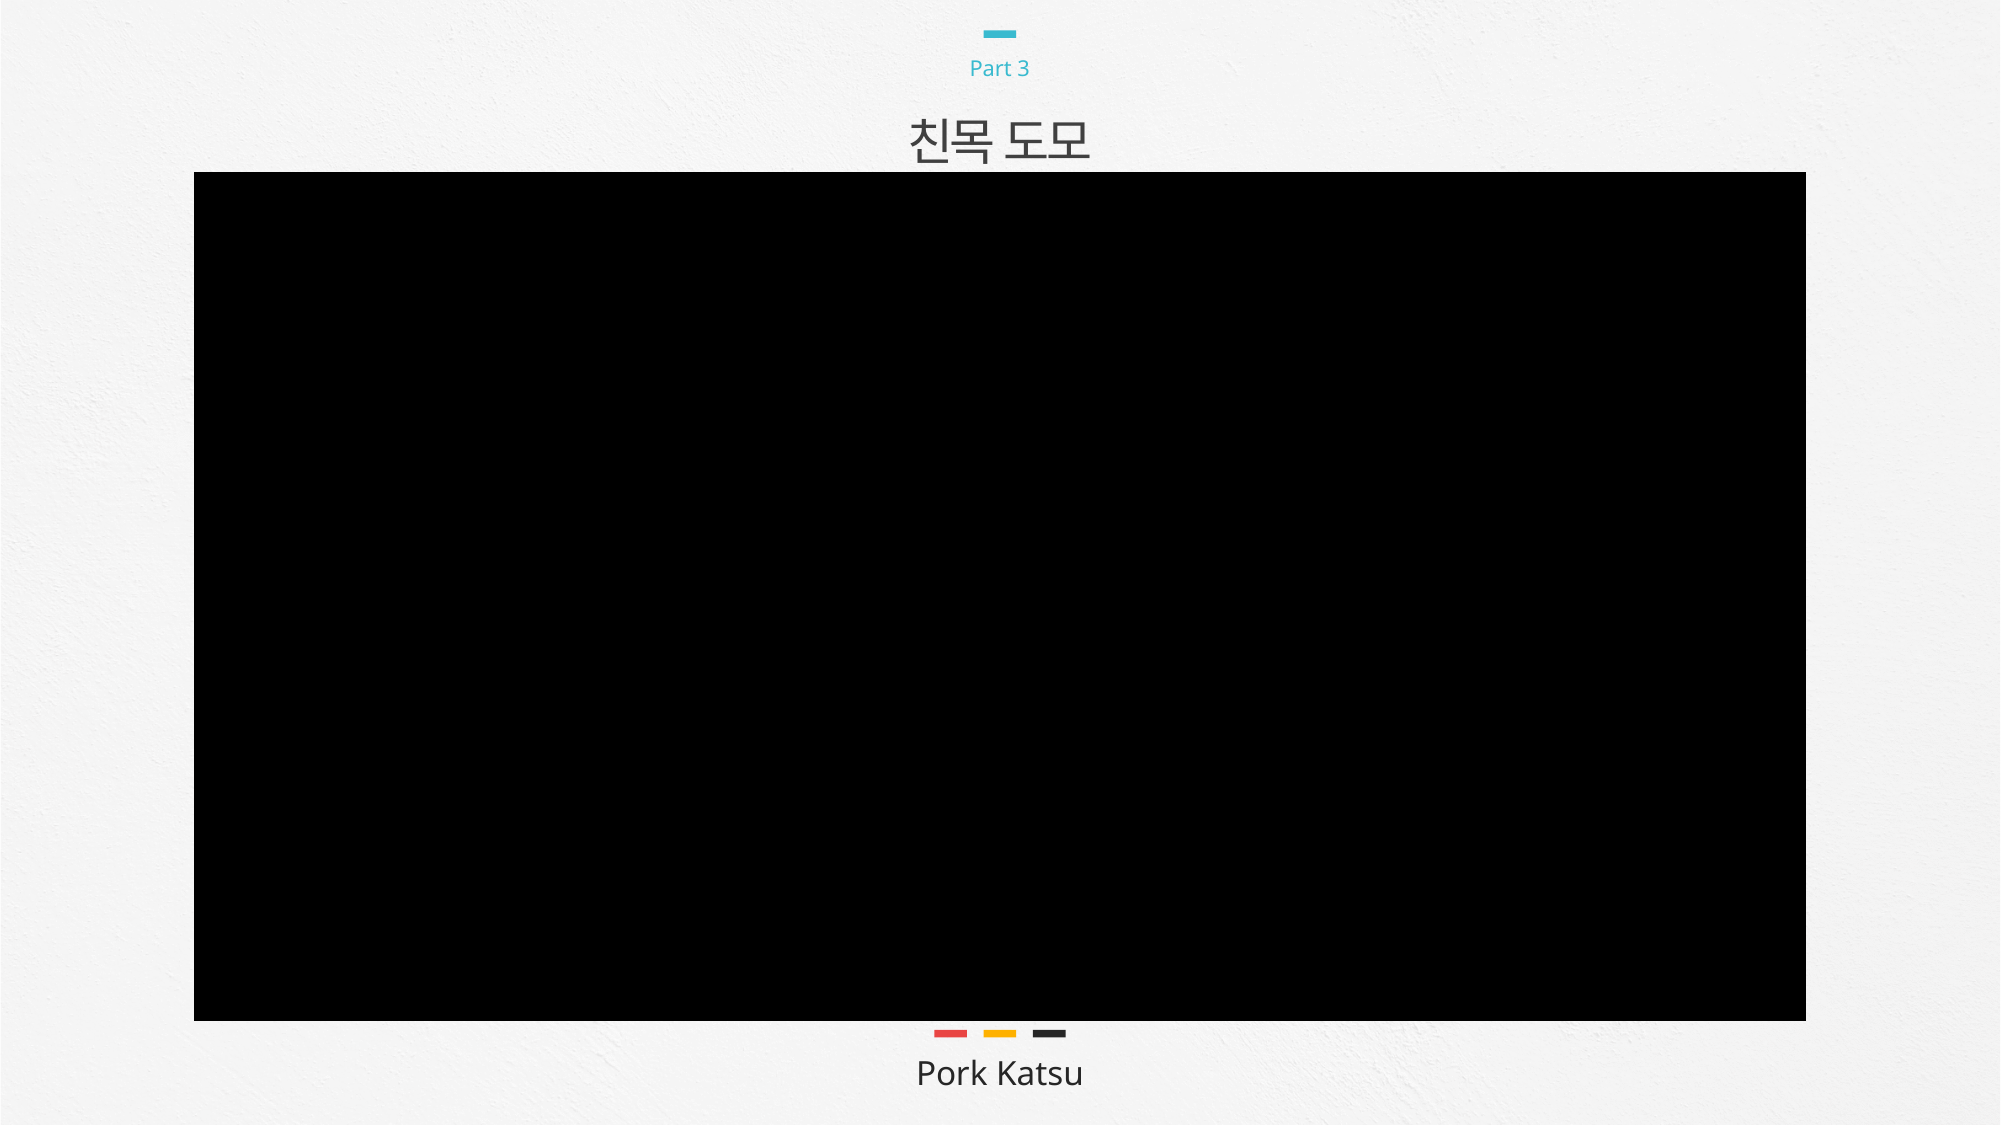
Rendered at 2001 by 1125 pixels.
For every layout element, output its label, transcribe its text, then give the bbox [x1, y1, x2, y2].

text_box [933, 1029, 968, 1038]
text_box Part 3 [954, 47, 1045, 89]
text_box [983, 1029, 1017, 1038]
text_box 친목 도모 [892, 103, 1108, 171]
text_box [1032, 1029, 1067, 1038]
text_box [193, 171, 1807, 1022]
text_box [983, 29, 1017, 39]
text_box Pork Katsu [901, 1044, 1099, 1100]
